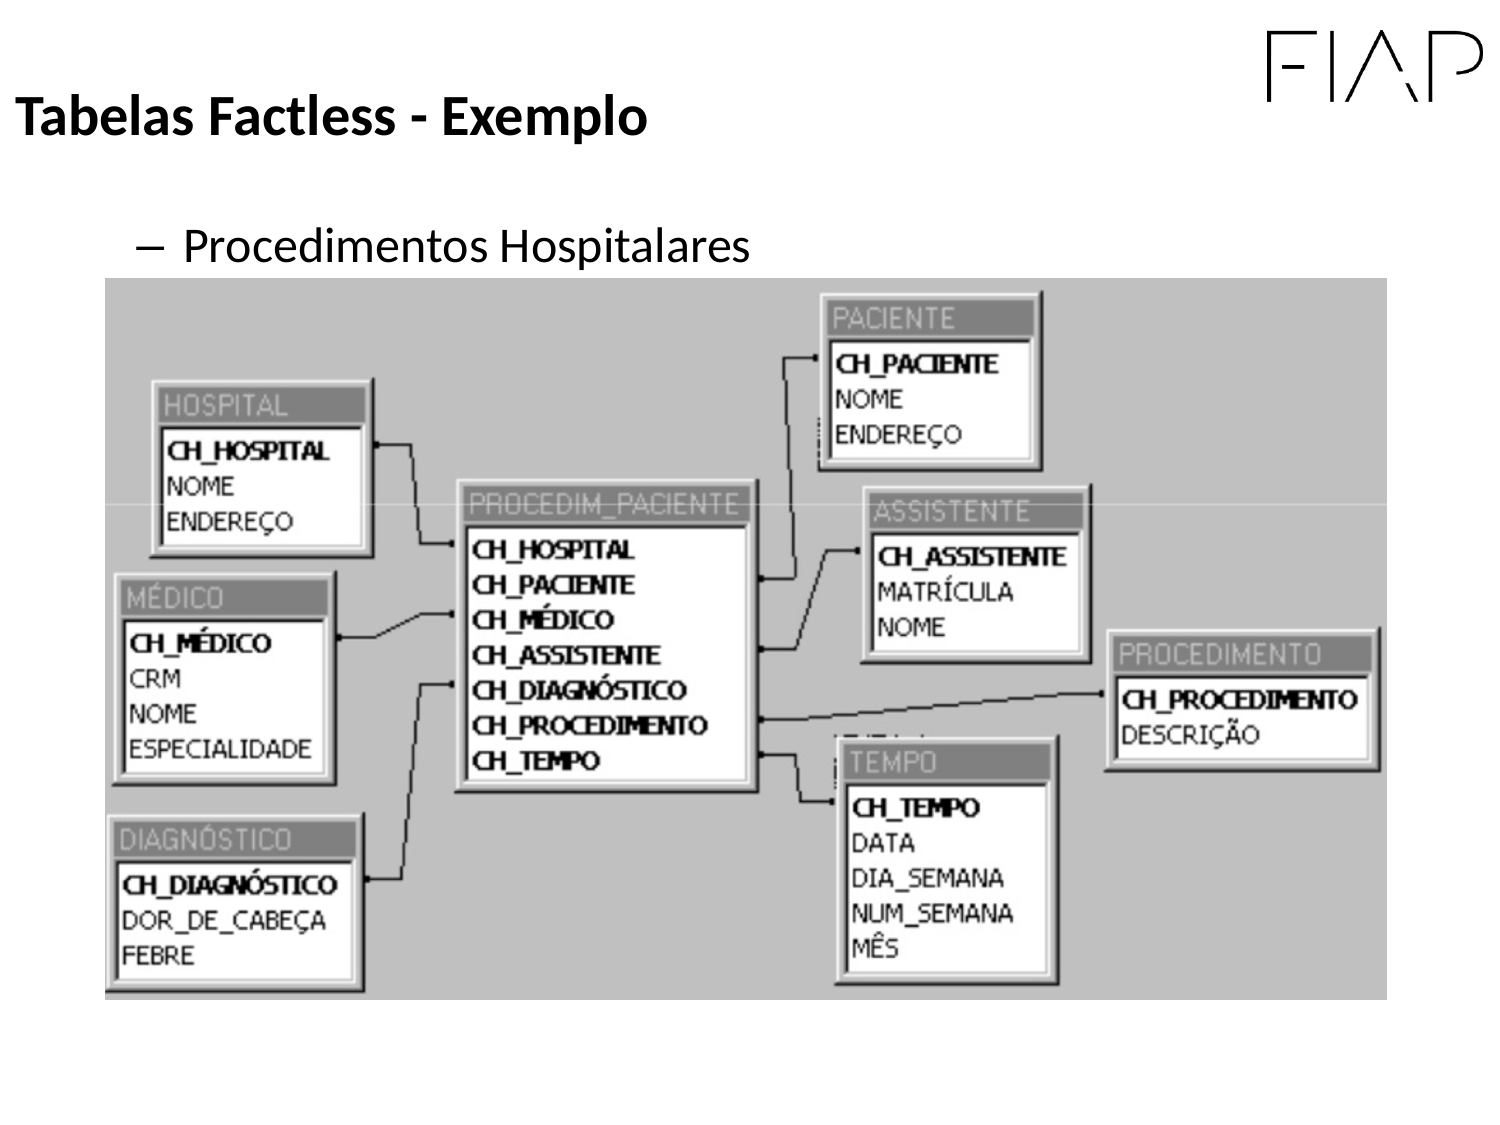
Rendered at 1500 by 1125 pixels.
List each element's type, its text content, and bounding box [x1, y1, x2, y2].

list Procedimentos Hospitalares [46, 209, 1258, 349]
picture [104, 278, 1387, 1001]
picture [1267, 30, 1483, 102]
title Tabelas Factless - Exemplo [0, 49, 1182, 176]
